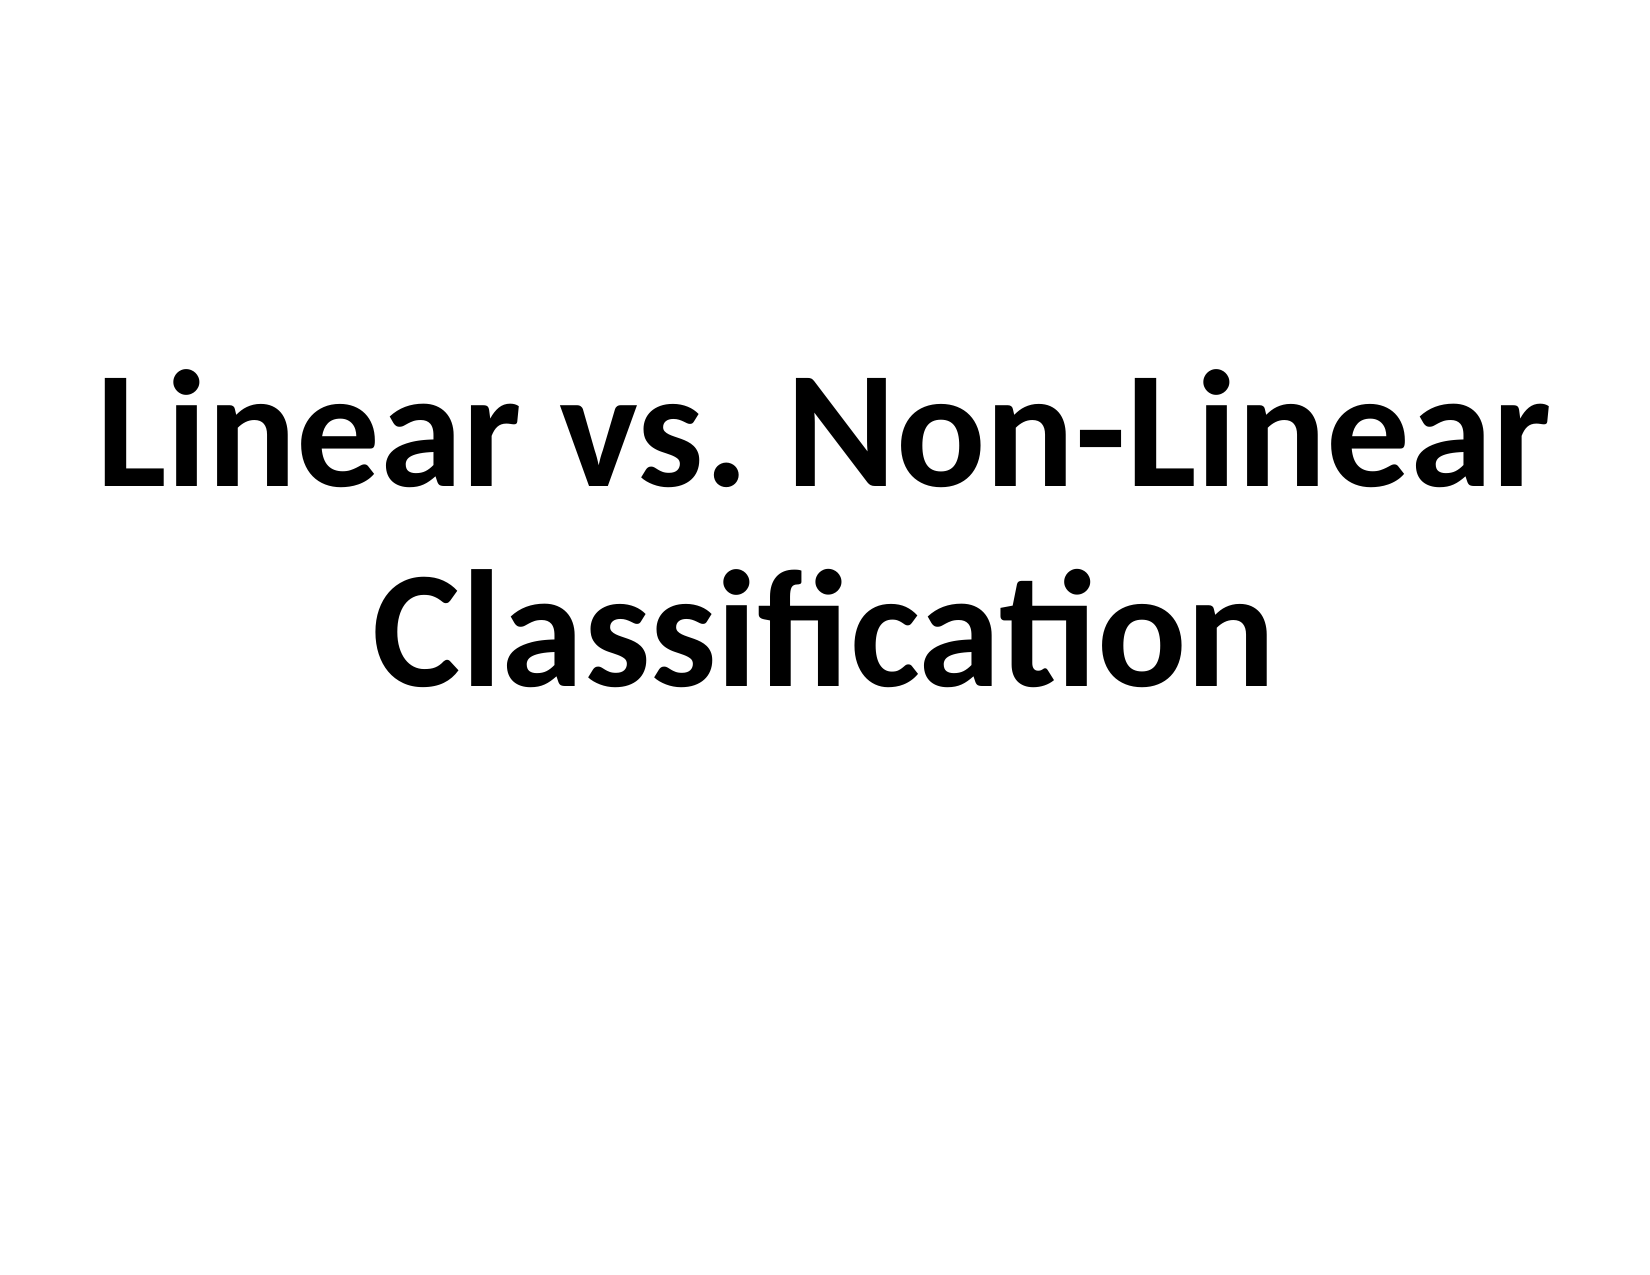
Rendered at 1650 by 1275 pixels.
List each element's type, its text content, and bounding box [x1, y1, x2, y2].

text_box Linear vs. Non-Linear Classification [56, 312, 1594, 728]
